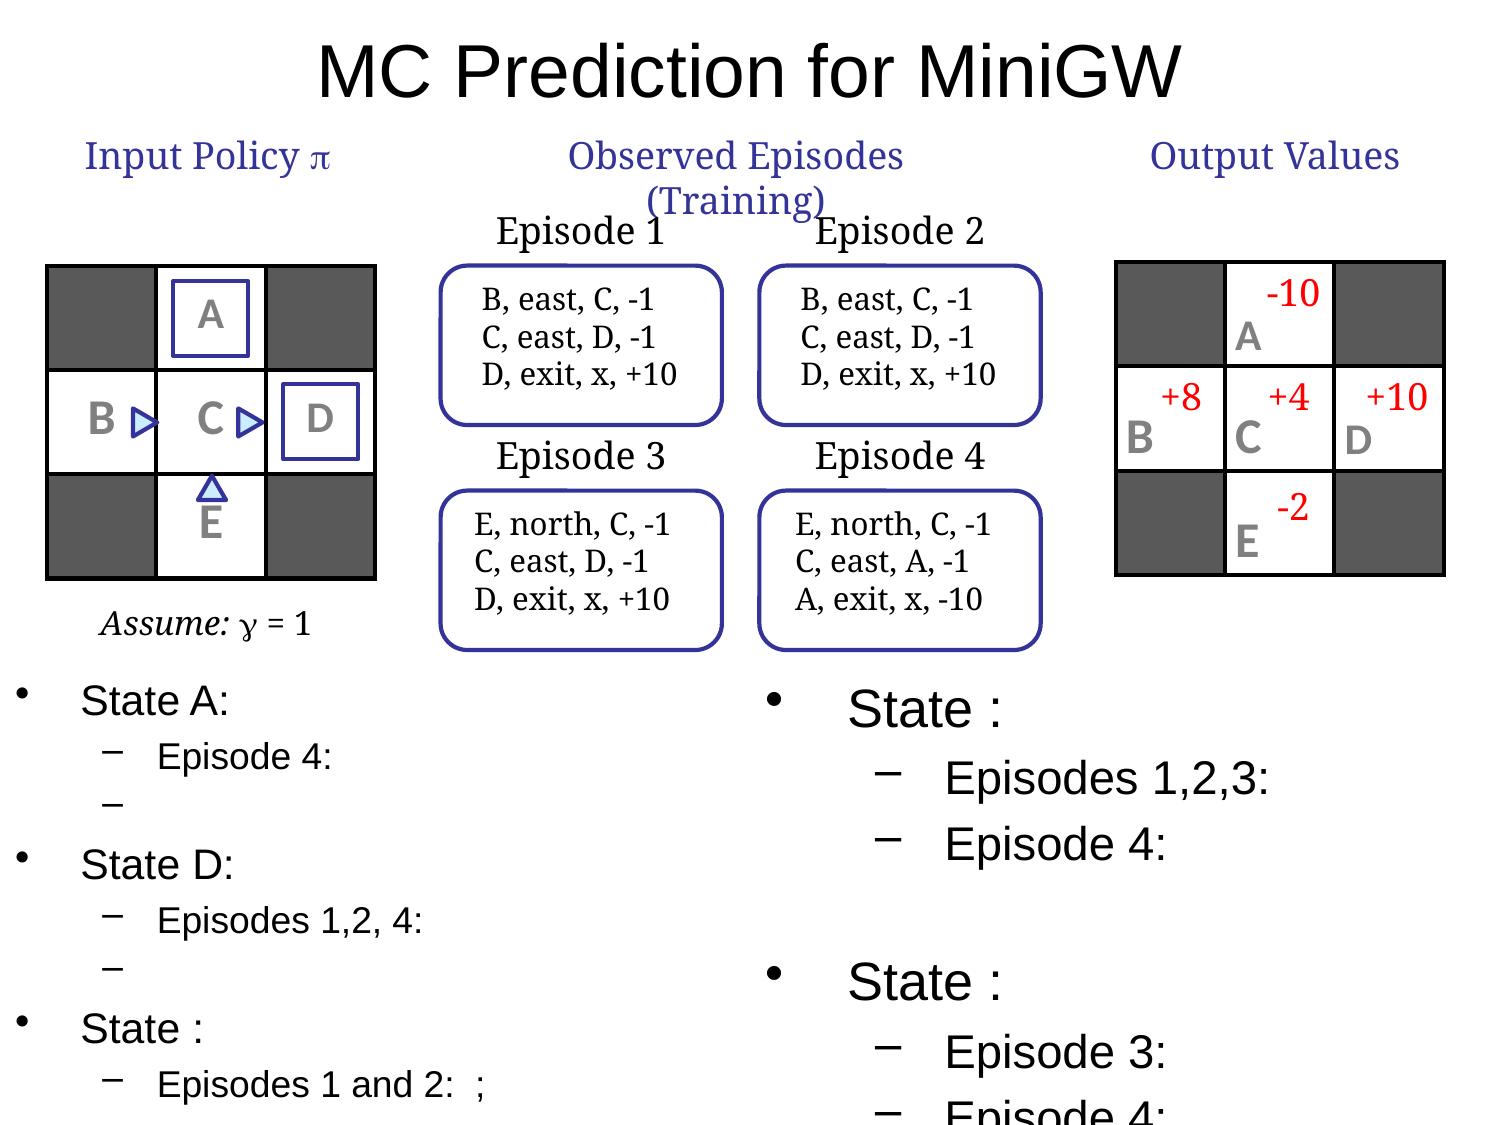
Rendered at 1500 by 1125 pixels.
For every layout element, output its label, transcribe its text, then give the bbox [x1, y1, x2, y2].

table_cell C [158, 372, 264, 472]
text_box +10 [1340, 365, 1454, 425]
text_box [236, 406, 265, 439]
table_cell B [49, 372, 154, 472]
text_box [438, 263, 724, 428]
text_box Observed Episodes (Training) [459, 124, 1013, 230]
table_header [49, 268, 154, 368]
text_box Episode 4 [796, 424, 1004, 485]
text_box [171, 279, 250, 358]
table_cell E [158, 476, 264, 576]
table_header [1118, 264, 1223, 364]
table_cell B [1118, 368, 1223, 469]
text_box Output Values [1106, 124, 1444, 185]
text_box Input Policy  [65, 124, 357, 185]
title MC Prediction for MiniGW [74, 0, 1426, 139]
text_box [438, 488, 724, 653]
text_box [757, 488, 1043, 653]
text_box [196, 473, 228, 503]
text_box Episode 3 [478, 424, 685, 485]
text_box E, north, C, -1 C, east, D, -1 D, exit, x, +10 [459, 496, 760, 624]
table_cell [1336, 473, 1442, 573]
text_box -10 [1237, 262, 1350, 322]
text_box Episode 2 [796, 199, 1004, 260]
text_box [757, 263, 1043, 428]
table_cell D [1336, 425, 1442, 469]
table_cell [268, 476, 373, 576]
table_cell E [1227, 473, 1332, 573]
table_header [268, 268, 373, 368]
text_box +4 [1232, 365, 1340, 425]
table_cell [49, 476, 154, 576]
table_header [1336, 264, 1442, 364]
table_cell [1118, 473, 1223, 573]
text_box Episode 1 [478, 199, 685, 260]
text_box [281, 382, 360, 461]
text_box -2 [1237, 475, 1350, 536]
table_header A [1227, 264, 1332, 364]
table_cell D [268, 372, 373, 472]
text_box Assume:  = 1 [56, 594, 357, 649]
text_box +8 [1125, 365, 1232, 425]
table_header A [158, 268, 264, 368]
text_box [130, 406, 160, 439]
table_cell C [1227, 425, 1332, 469]
